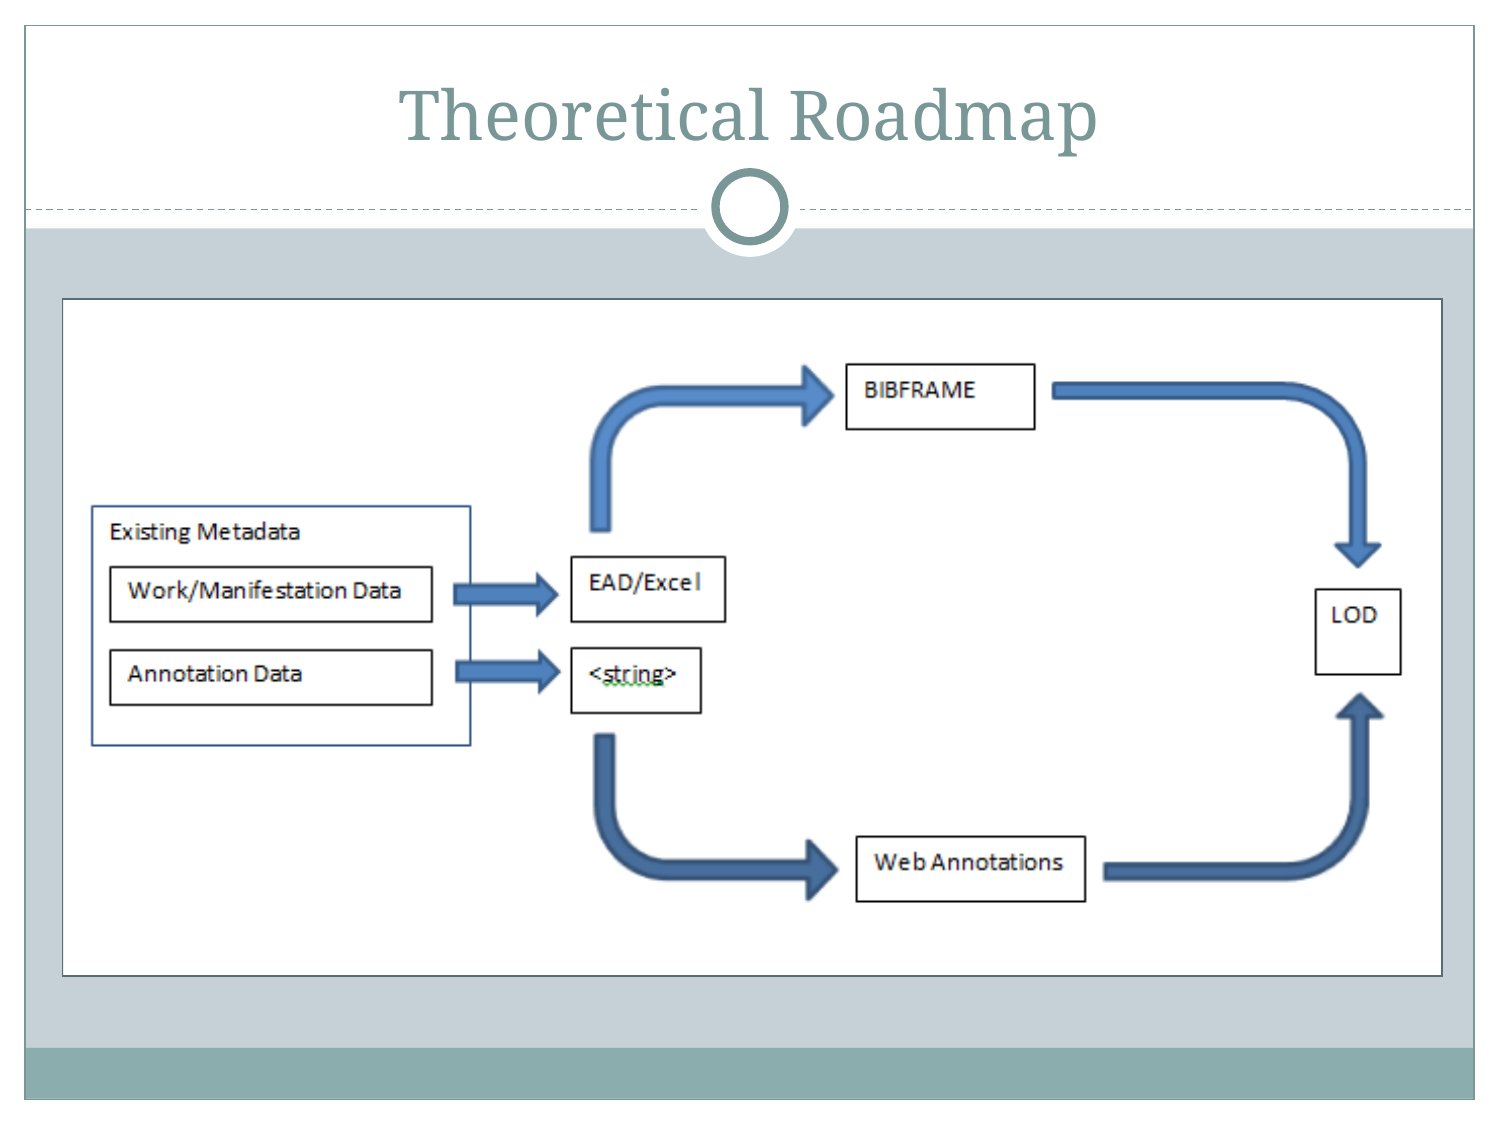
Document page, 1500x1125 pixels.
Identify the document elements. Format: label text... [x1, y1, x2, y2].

footer [50, 1051, 638, 1112]
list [62, 299, 1442, 976]
title Theoretical Roadmap [49, 37, 1450, 162]
